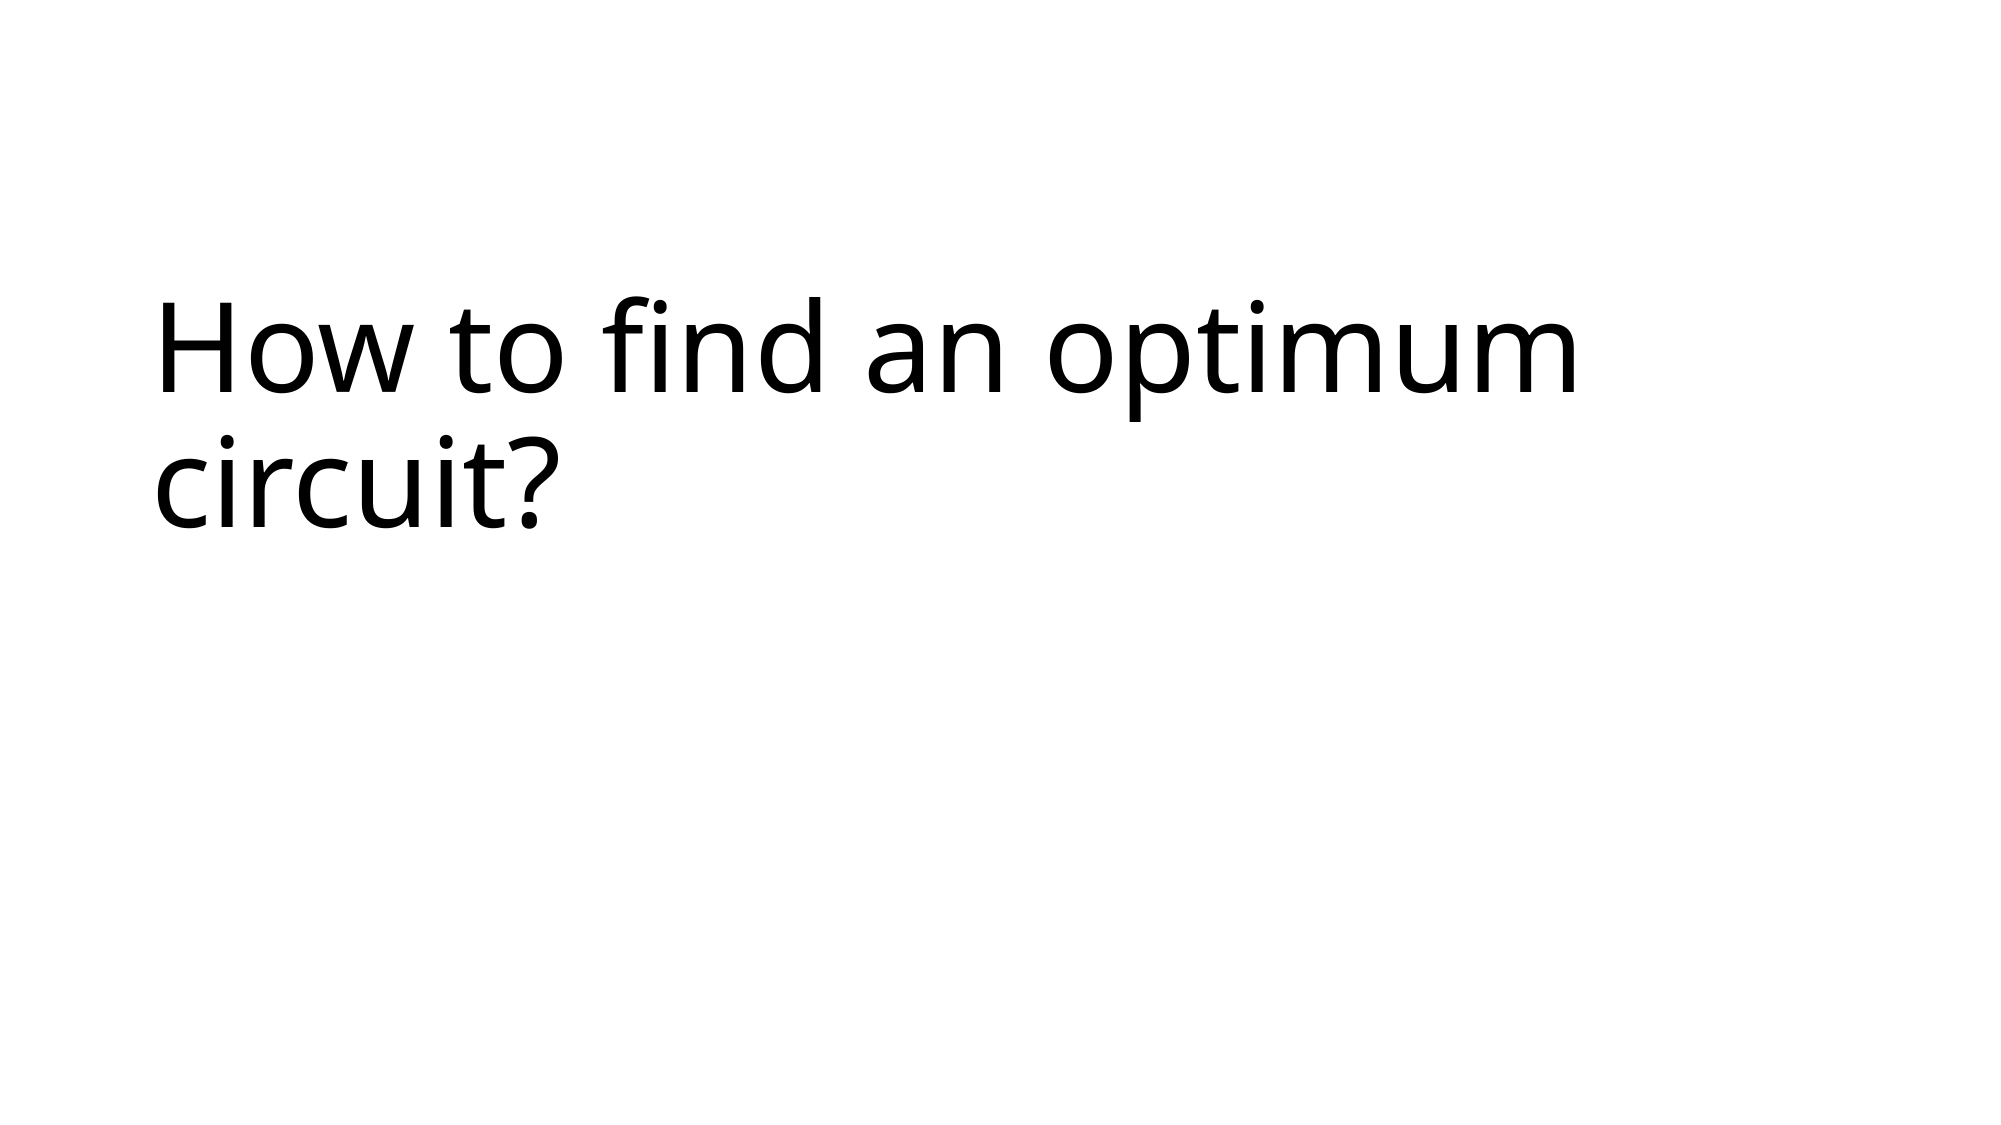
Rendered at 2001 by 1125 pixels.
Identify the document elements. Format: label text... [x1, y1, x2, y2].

title How to find an optimum circuit? [136, 280, 1862, 563]
